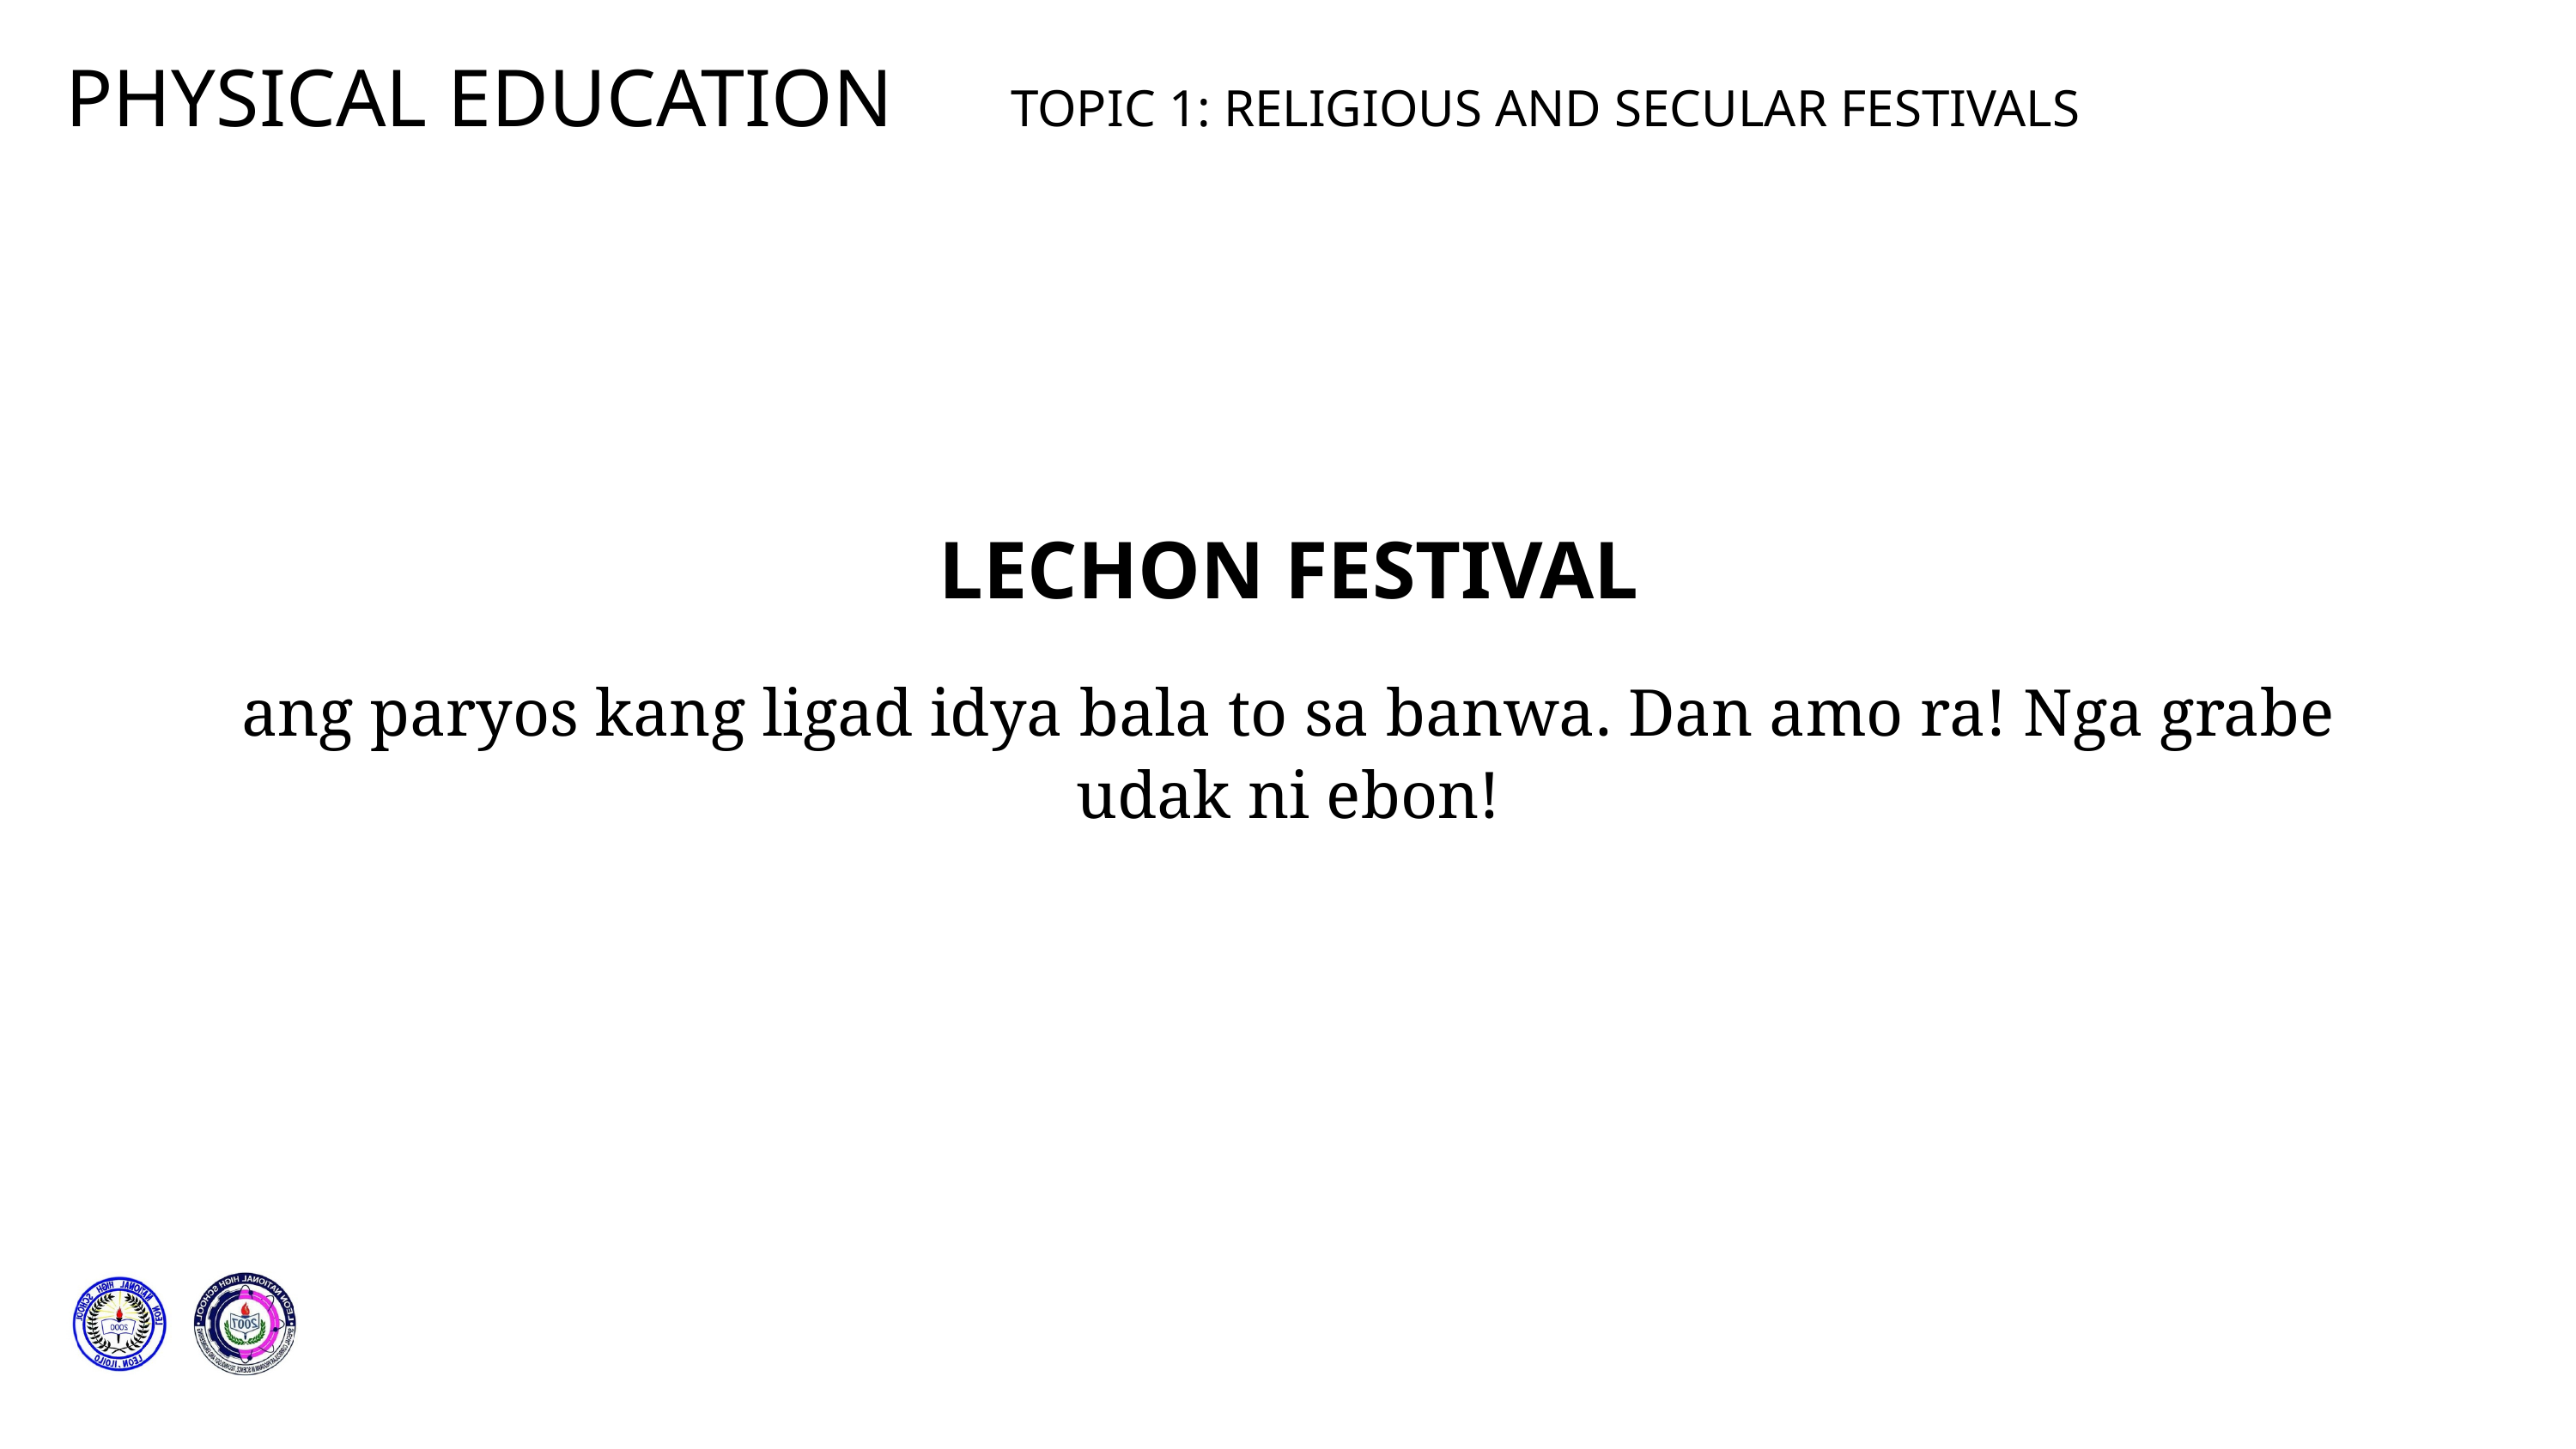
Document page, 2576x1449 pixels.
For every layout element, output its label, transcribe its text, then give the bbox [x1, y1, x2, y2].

text_box TOPIC 1: RELIGIOUS AND SECULAR FESTIVALS [998, 70, 2511, 143]
text_box LECHON FESTIVAL [194, 506, 2385, 621]
text_box PHYSICAL EDUCATION [65, 48, 999, 143]
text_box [66, 1271, 298, 1376]
text_box ang paryos kang ligad idya bala to sa banwa. Dan amo ra! Nga grabe udak ni ebon! [194, 659, 2385, 838]
